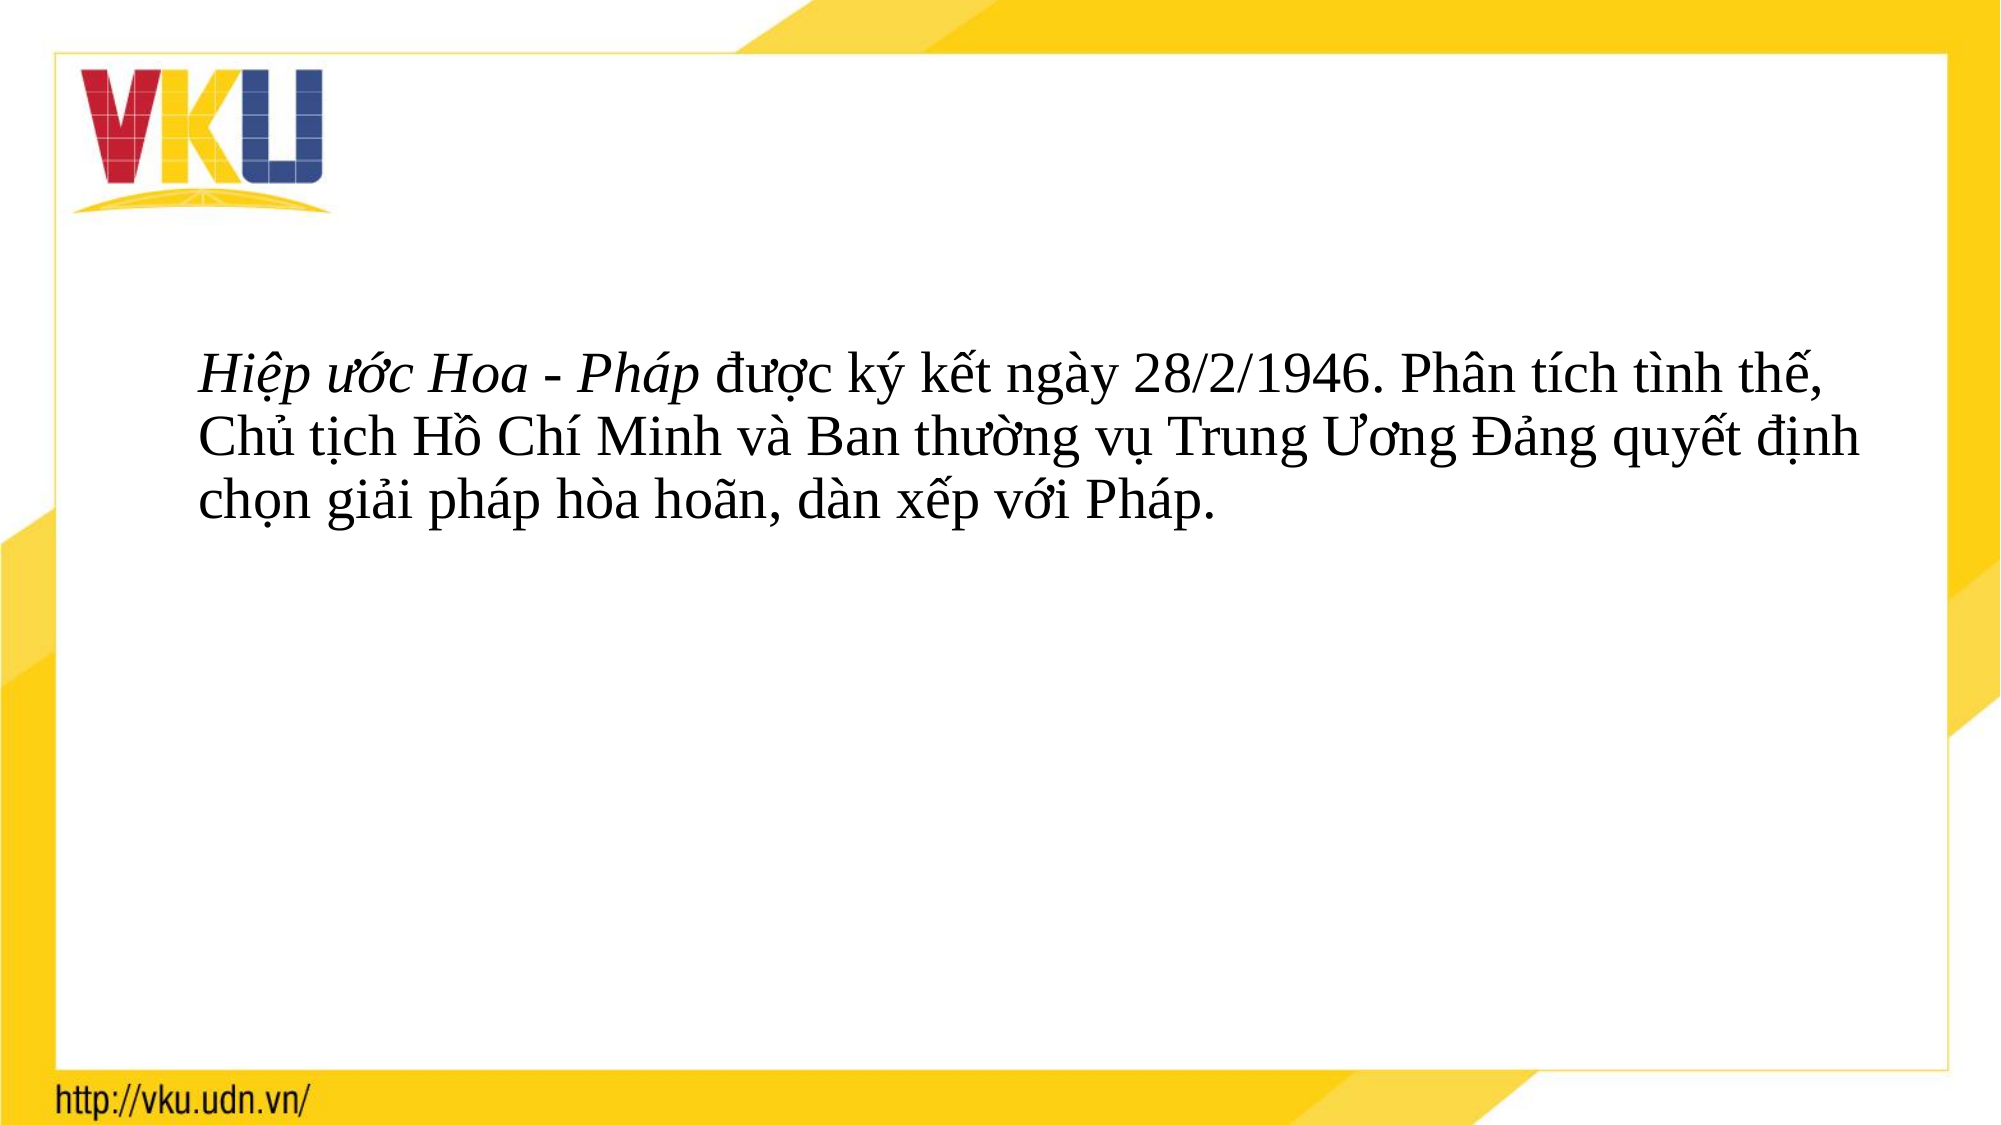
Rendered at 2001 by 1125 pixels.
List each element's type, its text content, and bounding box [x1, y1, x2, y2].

title Hiệp ước Hoa - Pháp được ký kết ngày 28/2/1946. Phân tích tình thế, Chủ tịch Hồ Chí Minh và Ban thường vụ Trung Ương Đảng quyết định chọn giải pháp hòa hoãn, dàn xếp với Pháp. [183, 149, 1884, 724]
picture [0, 0, 2001, 1125]
